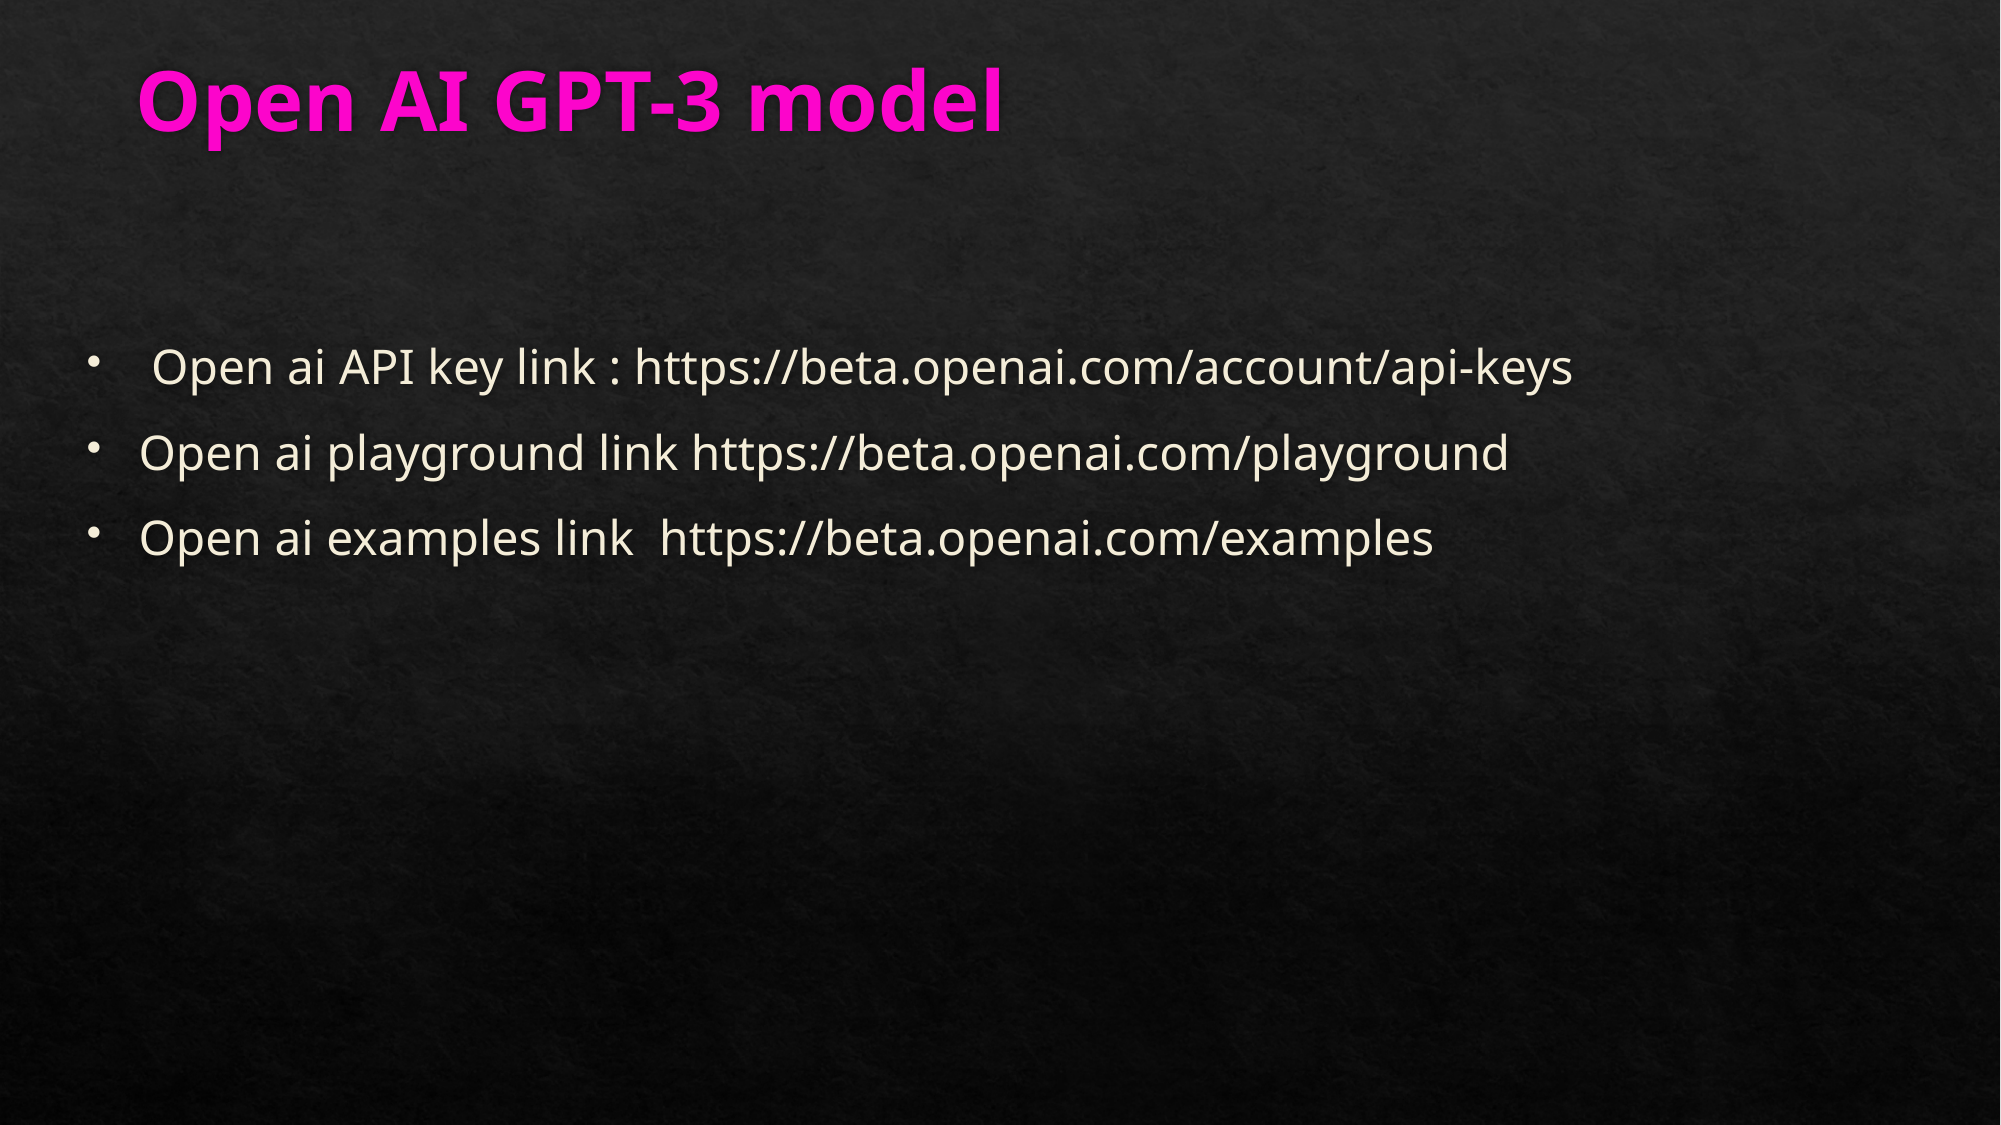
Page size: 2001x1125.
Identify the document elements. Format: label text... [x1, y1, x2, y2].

list Open ai API key link : https://beta.openai.com/account/api-keys Open ai playground link https://beta.openai.com/playground Open ai examples link https://beta.openai.com/examples [67, 244, 1849, 1001]
title Open AI GPT-3 model [120, 13, 1918, 173]
